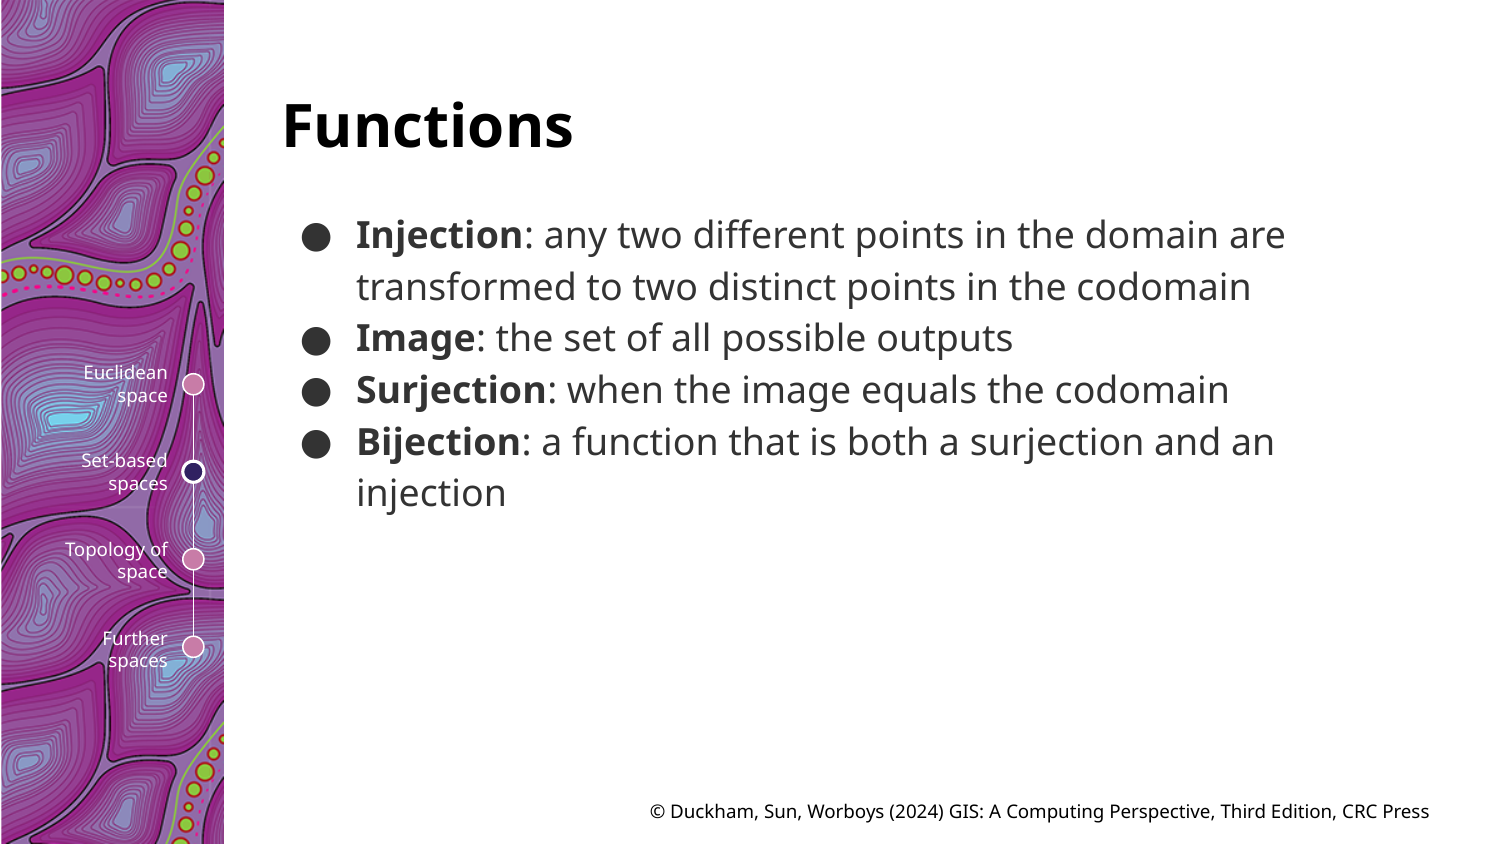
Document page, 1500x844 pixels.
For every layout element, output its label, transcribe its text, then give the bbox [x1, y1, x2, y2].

text_box [182, 461, 204, 483]
picture [1, 0, 224, 844]
title Functions [266, 72, 1449, 176]
list Injection: any two different points in the domain are transformed to two distinct points in the codomain Image: the set of all possible outputs Surjection: when the image equals the codomain Bijection: a function that is both a surjection and an injection [266, 189, 1449, 775]
